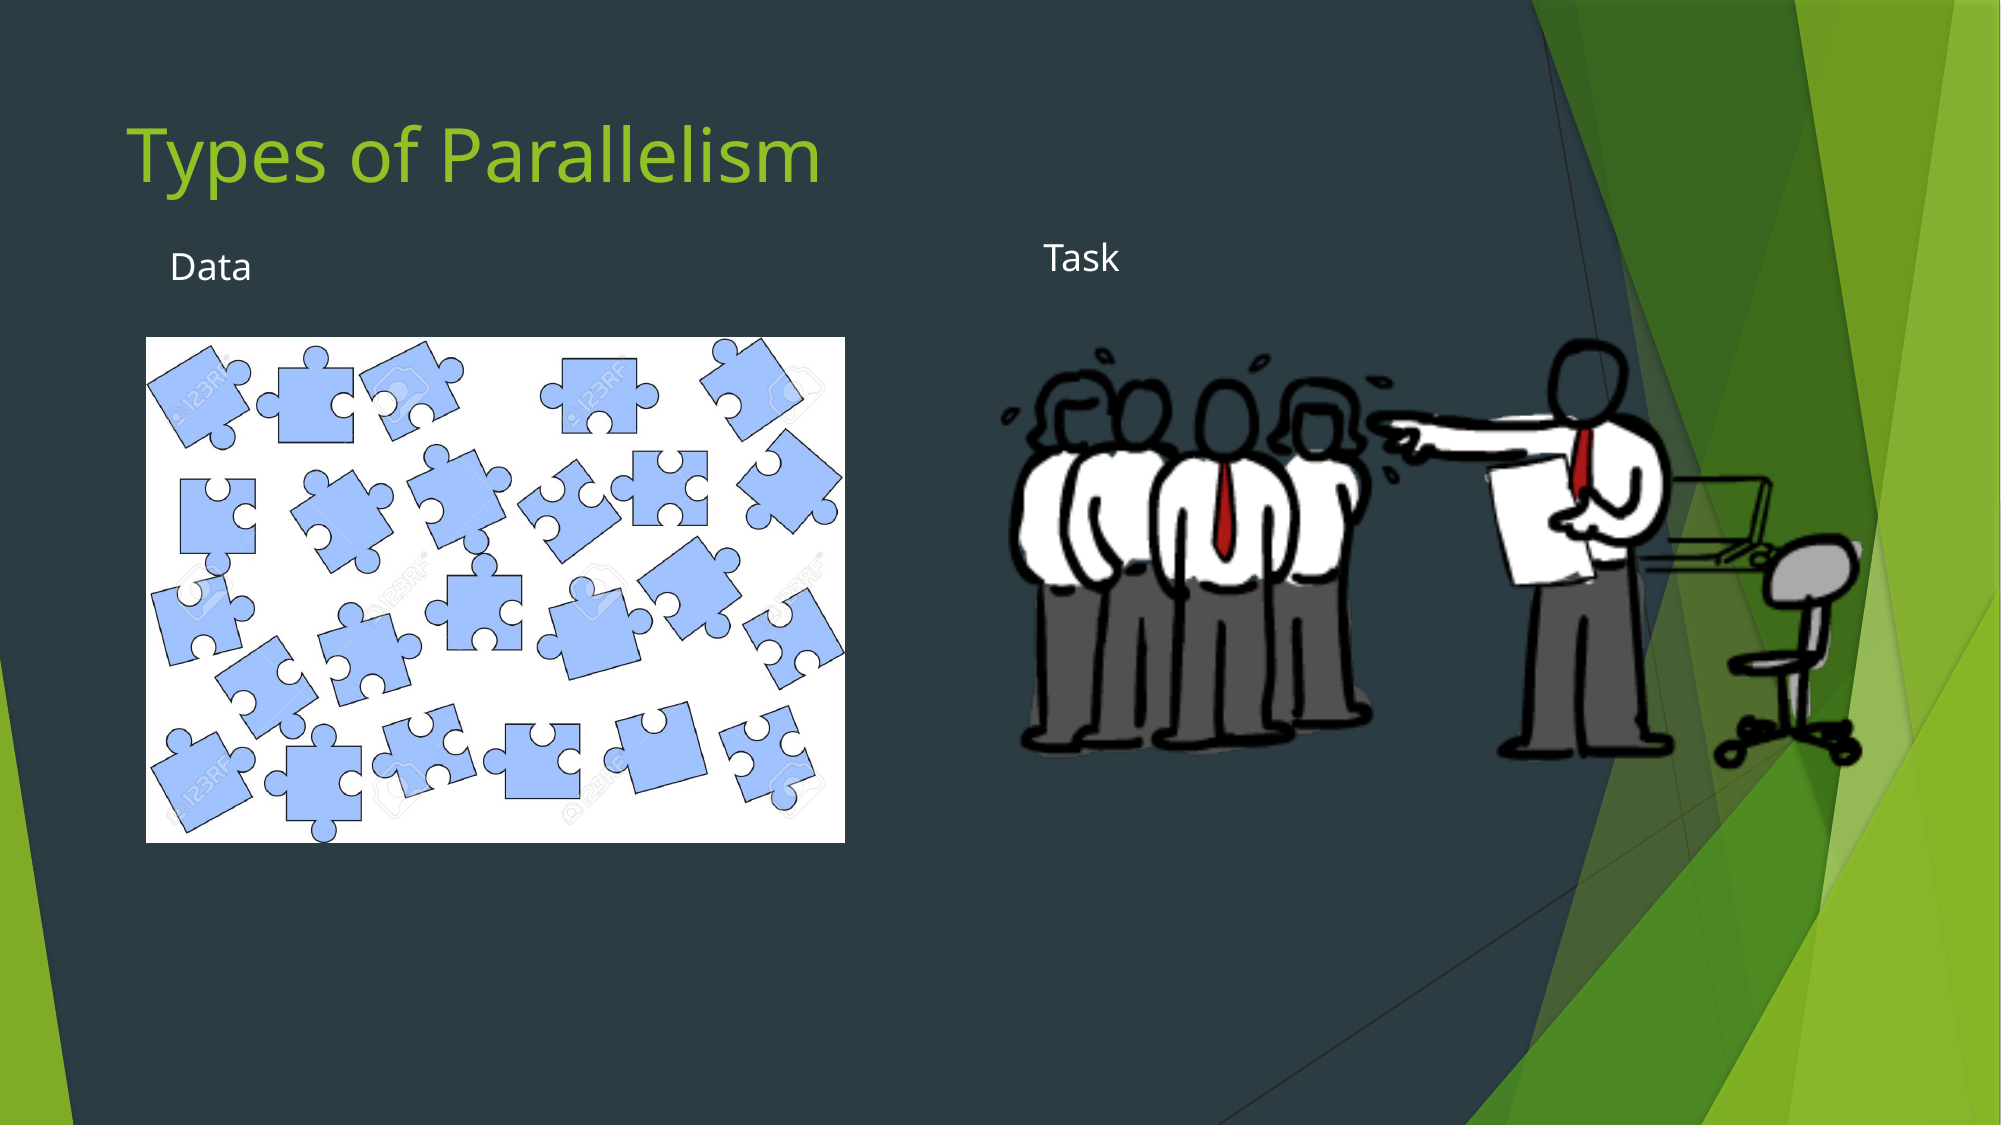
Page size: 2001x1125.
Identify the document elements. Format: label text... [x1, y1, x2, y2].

text_box Data [154, 236, 590, 296]
picture [965, 316, 1887, 828]
text_box Task [1028, 227, 1723, 287]
title Types of Parallelism [111, 99, 1522, 317]
picture [145, 336, 846, 843]
